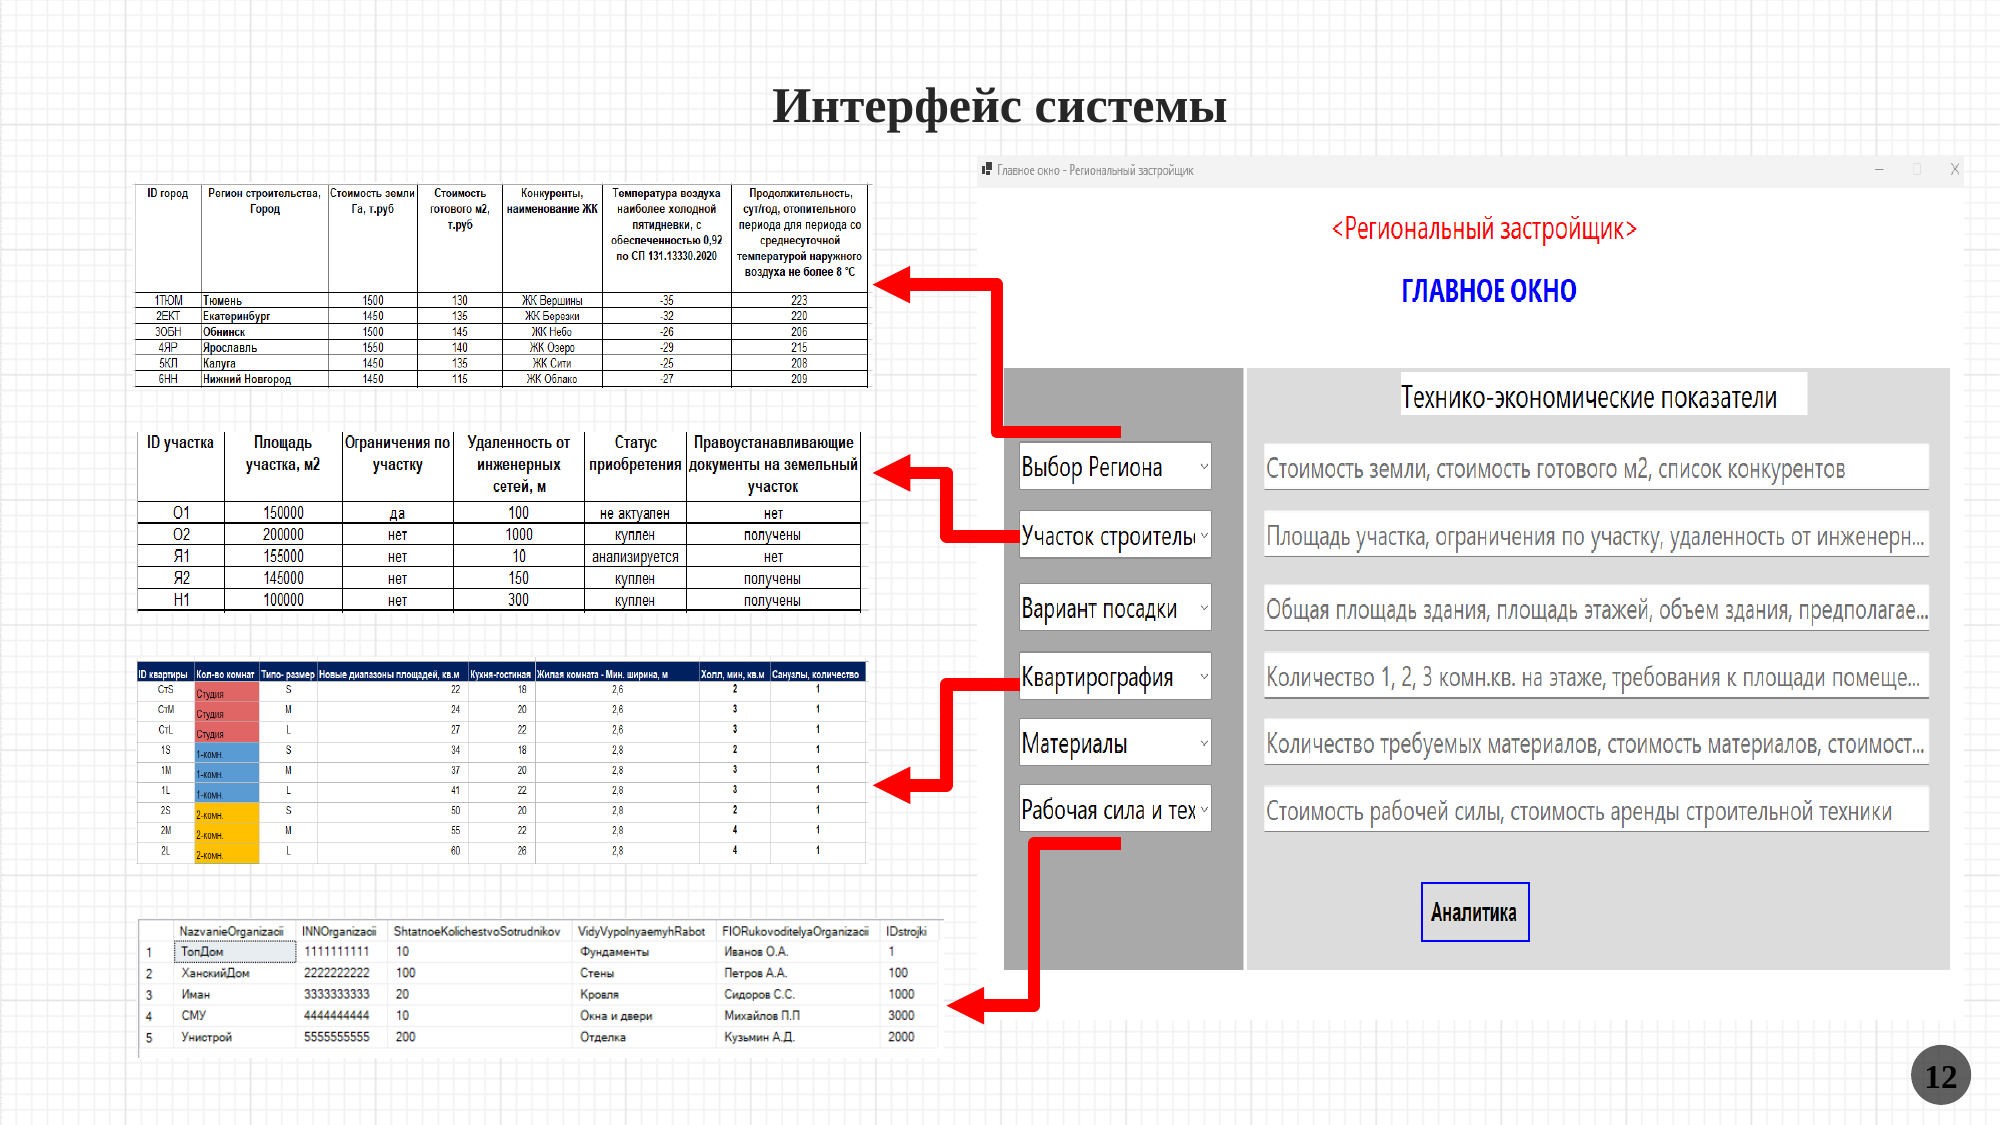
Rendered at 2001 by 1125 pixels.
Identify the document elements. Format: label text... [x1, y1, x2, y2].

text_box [872, 684, 1021, 786]
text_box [872, 472, 1021, 537]
picture [0, 0, 2001, 1125]
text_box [946, 843, 1122, 1006]
slide_number 12 [1911, 1044, 1972, 1105]
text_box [872, 284, 1122, 433]
list Интерфейс системы [366, 64, 1634, 157]
